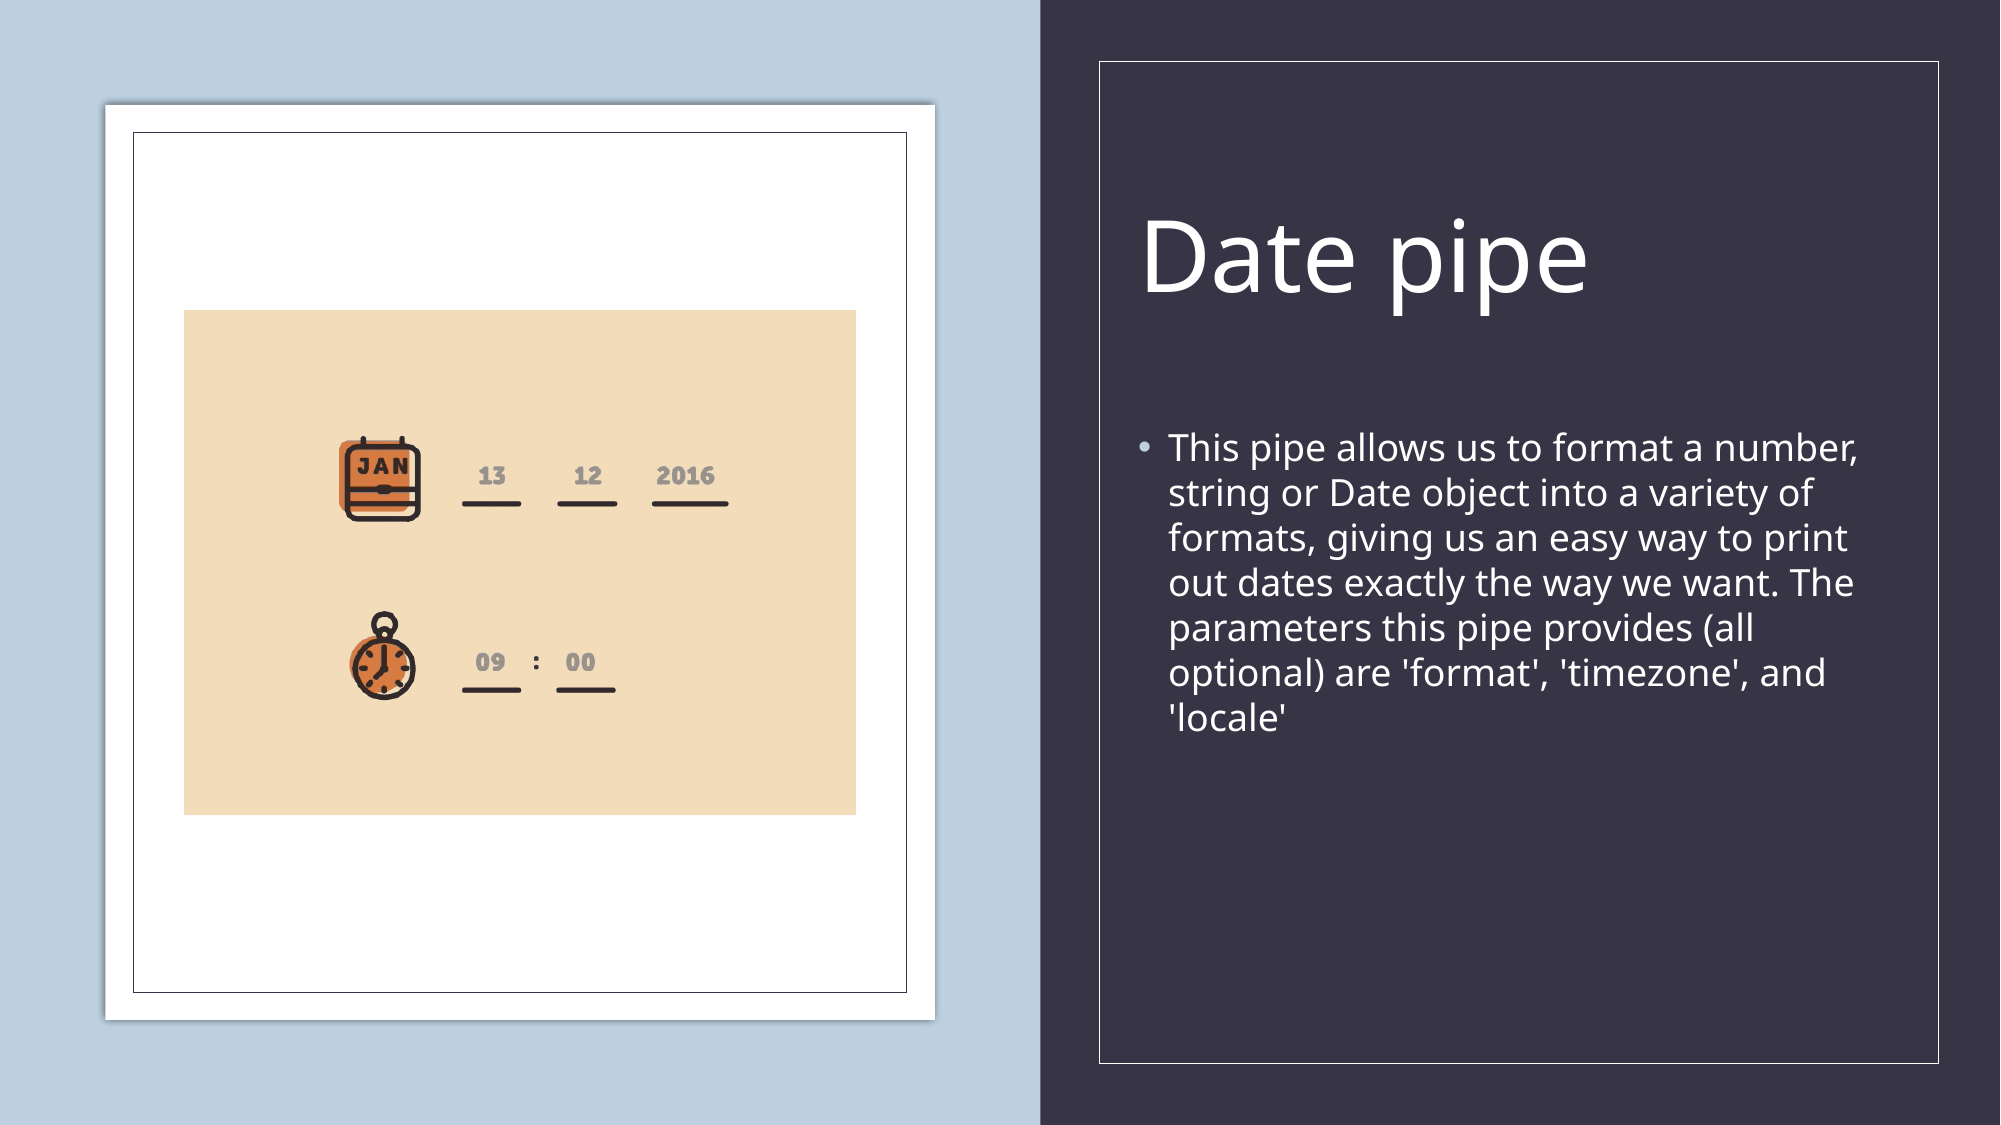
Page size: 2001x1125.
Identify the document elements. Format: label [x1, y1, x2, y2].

text_box [105, 104, 935, 1020]
text_box [133, 132, 907, 993]
picture [184, 310, 856, 815]
text_box [1099, 61, 1939, 1064]
text_box [1041, 0, 2000, 1125]
text_box [0, 0, 1041, 1125]
